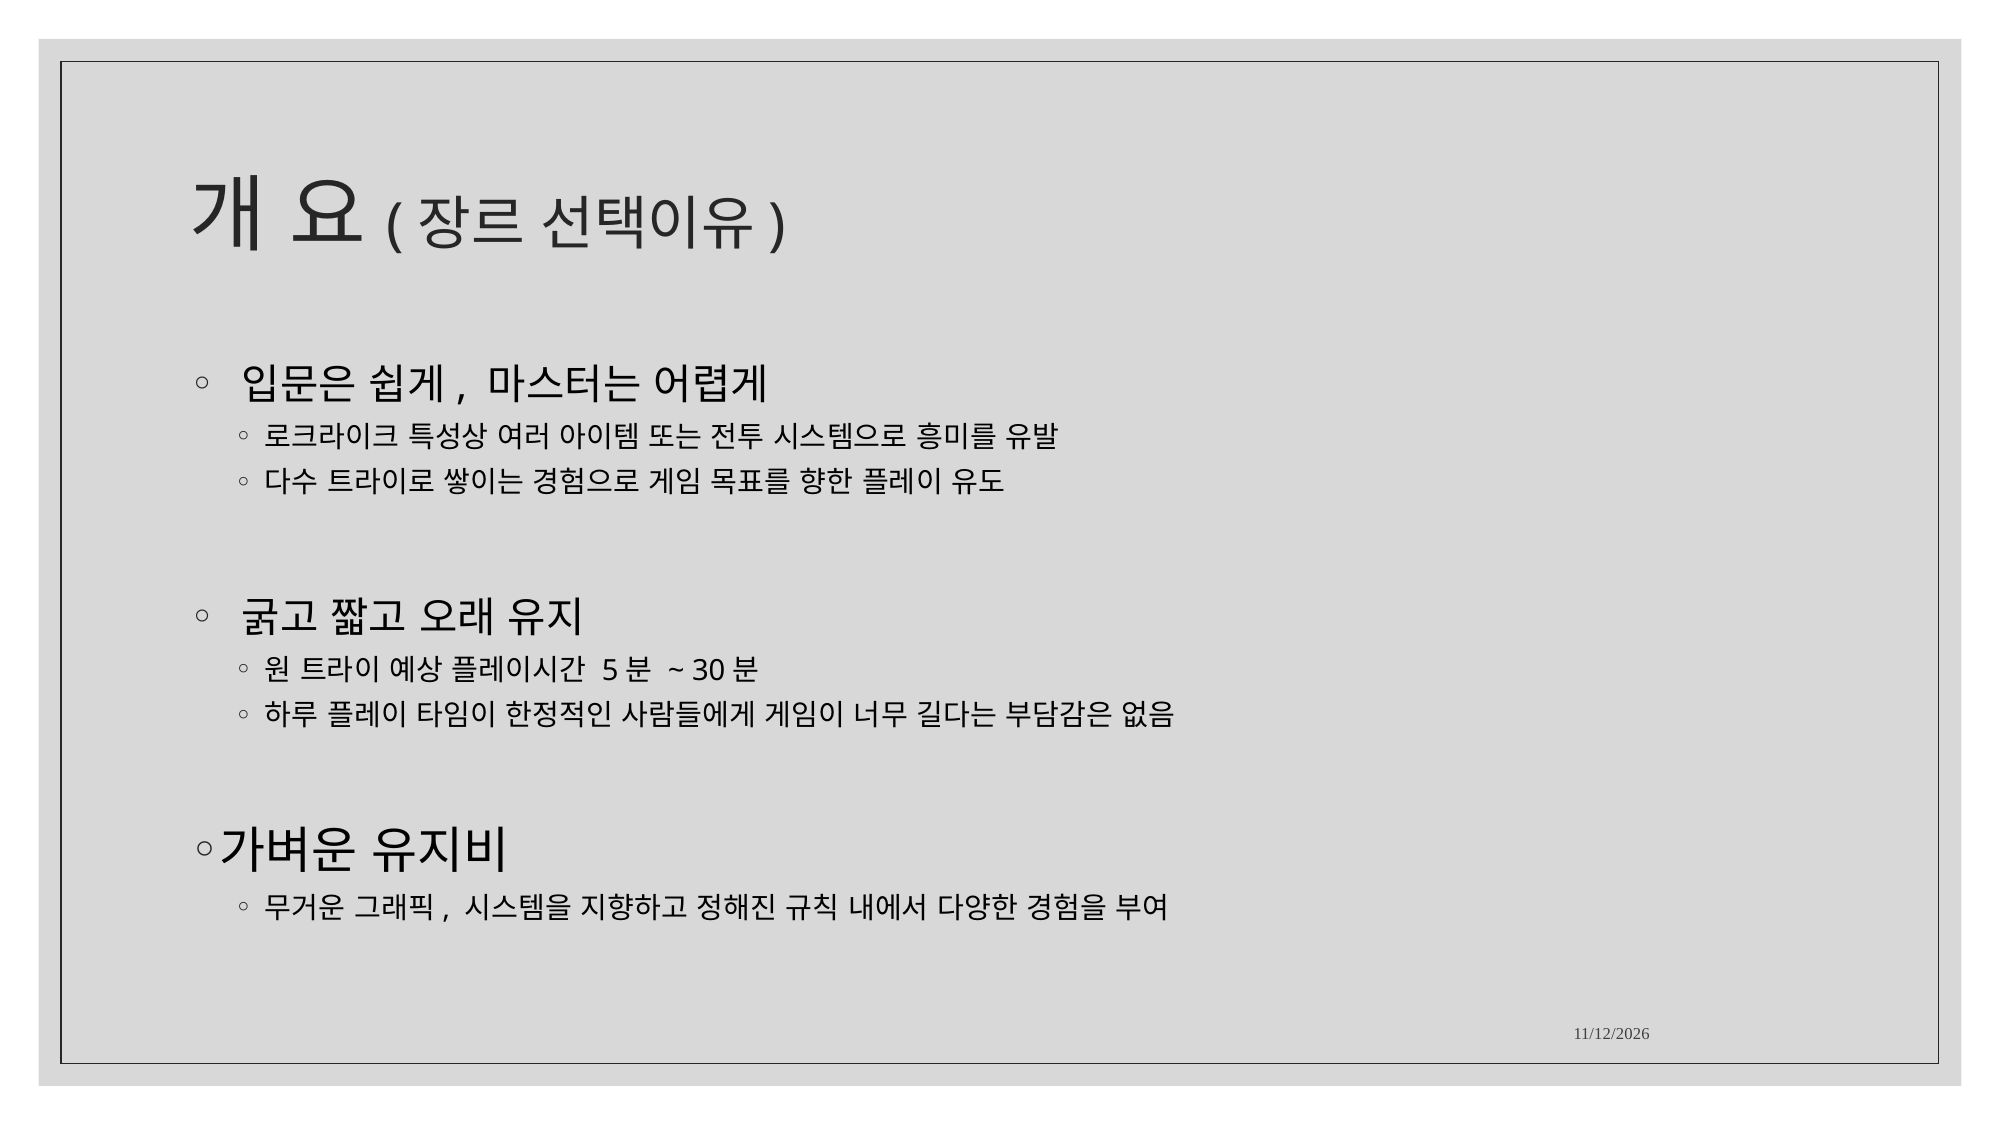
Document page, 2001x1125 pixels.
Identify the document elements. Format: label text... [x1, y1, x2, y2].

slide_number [1190, 990, 1665, 1050]
title 개 요(장르 선택이유) [174, 105, 1825, 331]
list 입문은 쉽게, 마스터는 어렵게 로크라이크 특성상 여러 아이템 또는 전투 시스템으로 흥미를 유발 다수 트라이로 쌓이는 경험으로 게임 목표를 향한 플레이 유도 굵고 짧고 오래 유지 원 트라이 예상 플레이시간 5분 ~ 30분 하루 플레이 타임이 한정적인 사람들에게 게임이 너무 길다는 부담감은 없음 가벼운 유지비 무거운 그래픽, 시스템을 지향하고 정해진 규칙 내에서 다양한 경험을 부여 [174, 345, 1825, 977]
